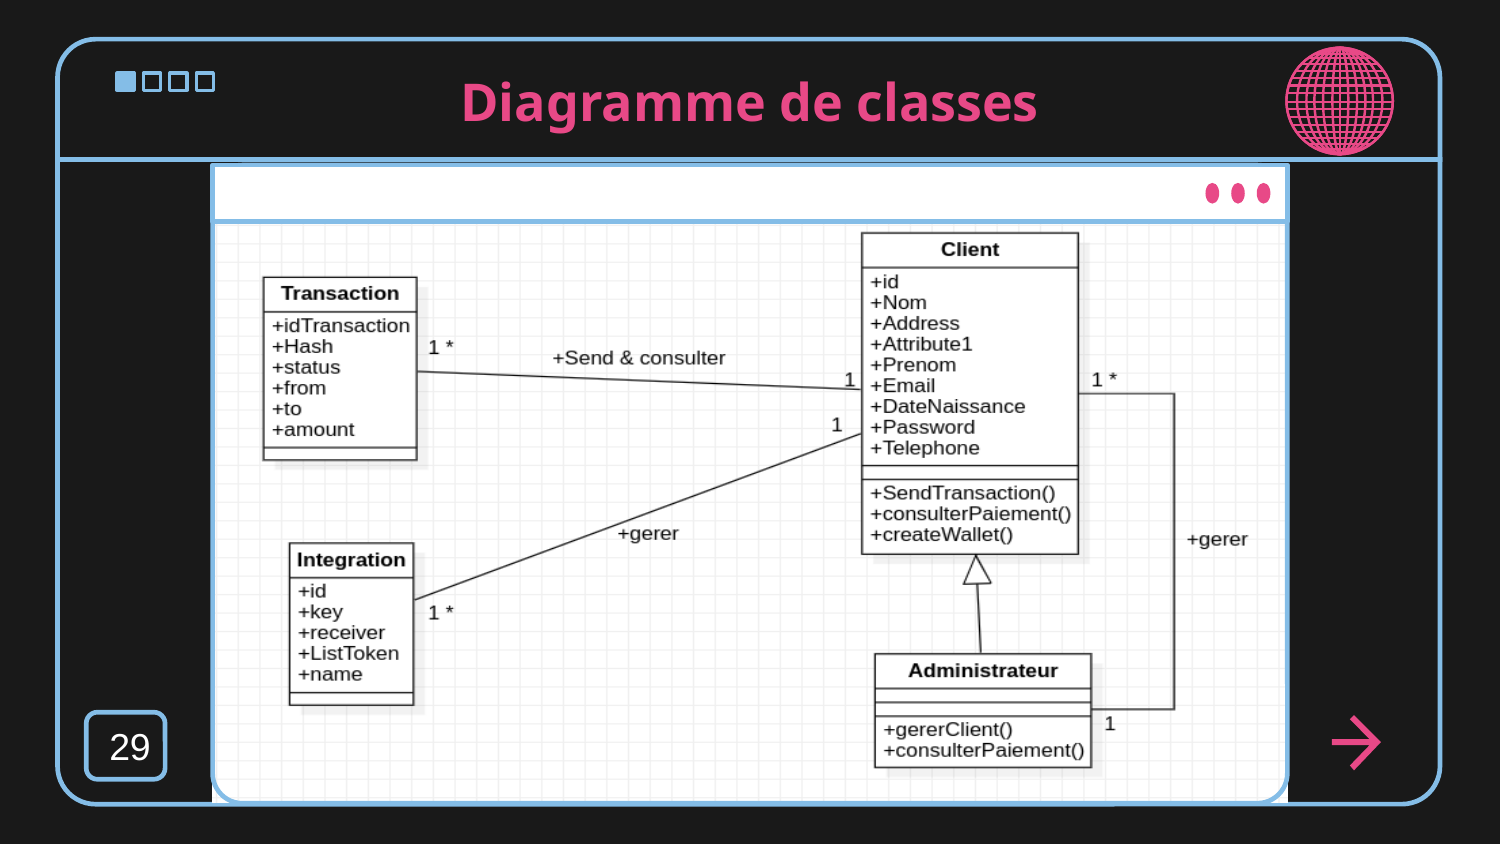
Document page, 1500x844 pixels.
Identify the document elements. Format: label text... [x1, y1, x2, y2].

text_box Diagramme de classes [118, 35, 1382, 167]
text_box [1331, 715, 1381, 771]
text_box 29 [94, 712, 189, 780]
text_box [212, 164, 1288, 804]
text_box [1285, 47, 1394, 155]
text_box [86, 712, 94, 779]
